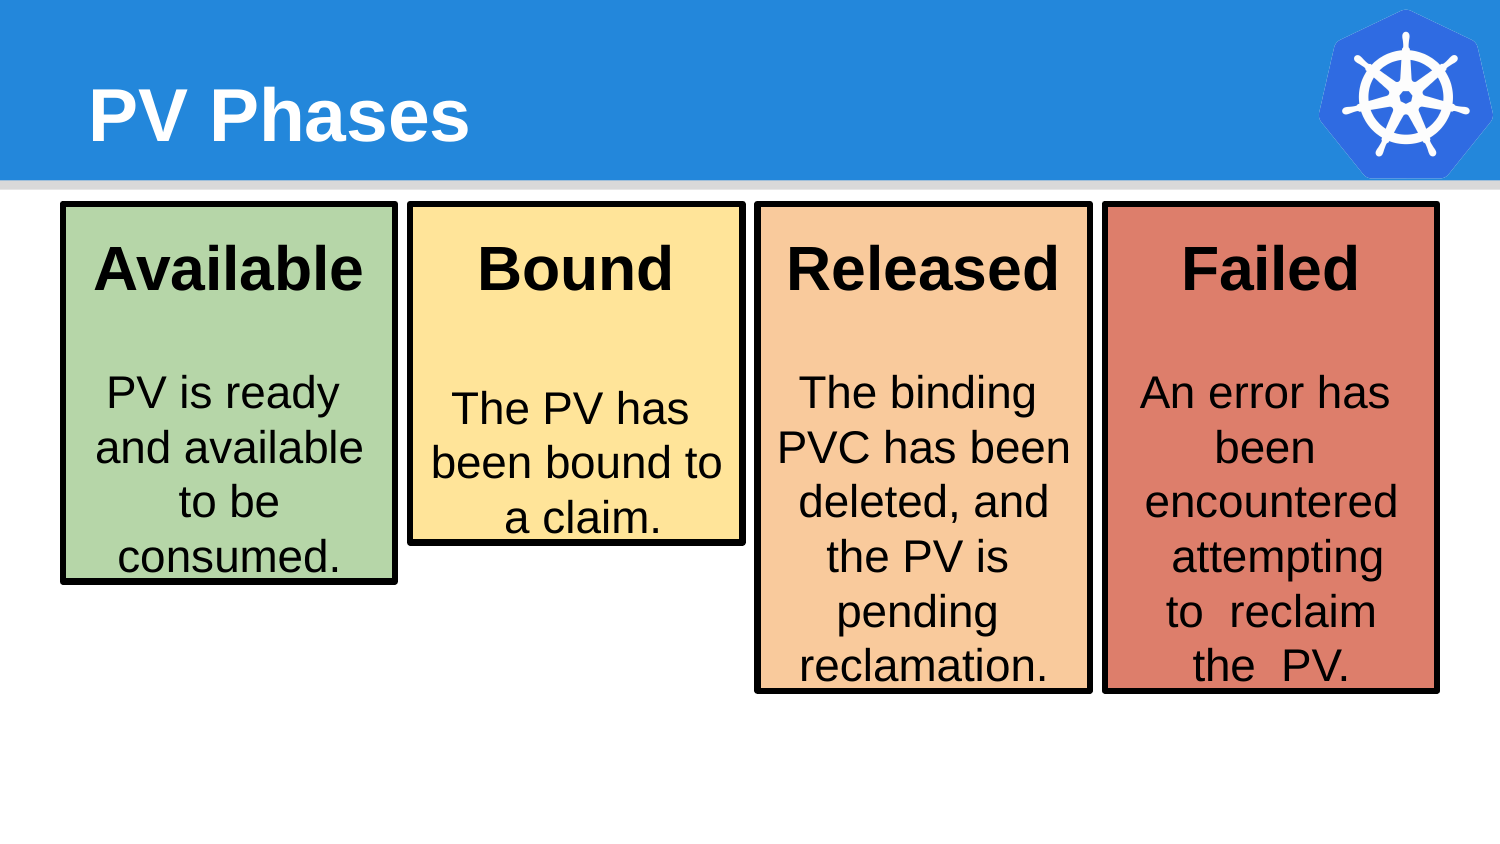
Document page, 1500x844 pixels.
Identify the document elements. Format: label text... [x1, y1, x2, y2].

text_box Failed An error has been encountered attempting to reclaim the PV. [1104, 203, 1438, 691]
picture [1318, 7, 1494, 182]
text_box Released The binding PVC has been deleted, and the PV is pending reclamation. [757, 203, 1090, 691]
title PV Phases [86, 64, 474, 208]
text_box Bound The PV has been bound to a claim. [410, 203, 743, 543]
text_box Available PV is ready and available to be consumed. [62, 203, 396, 582]
